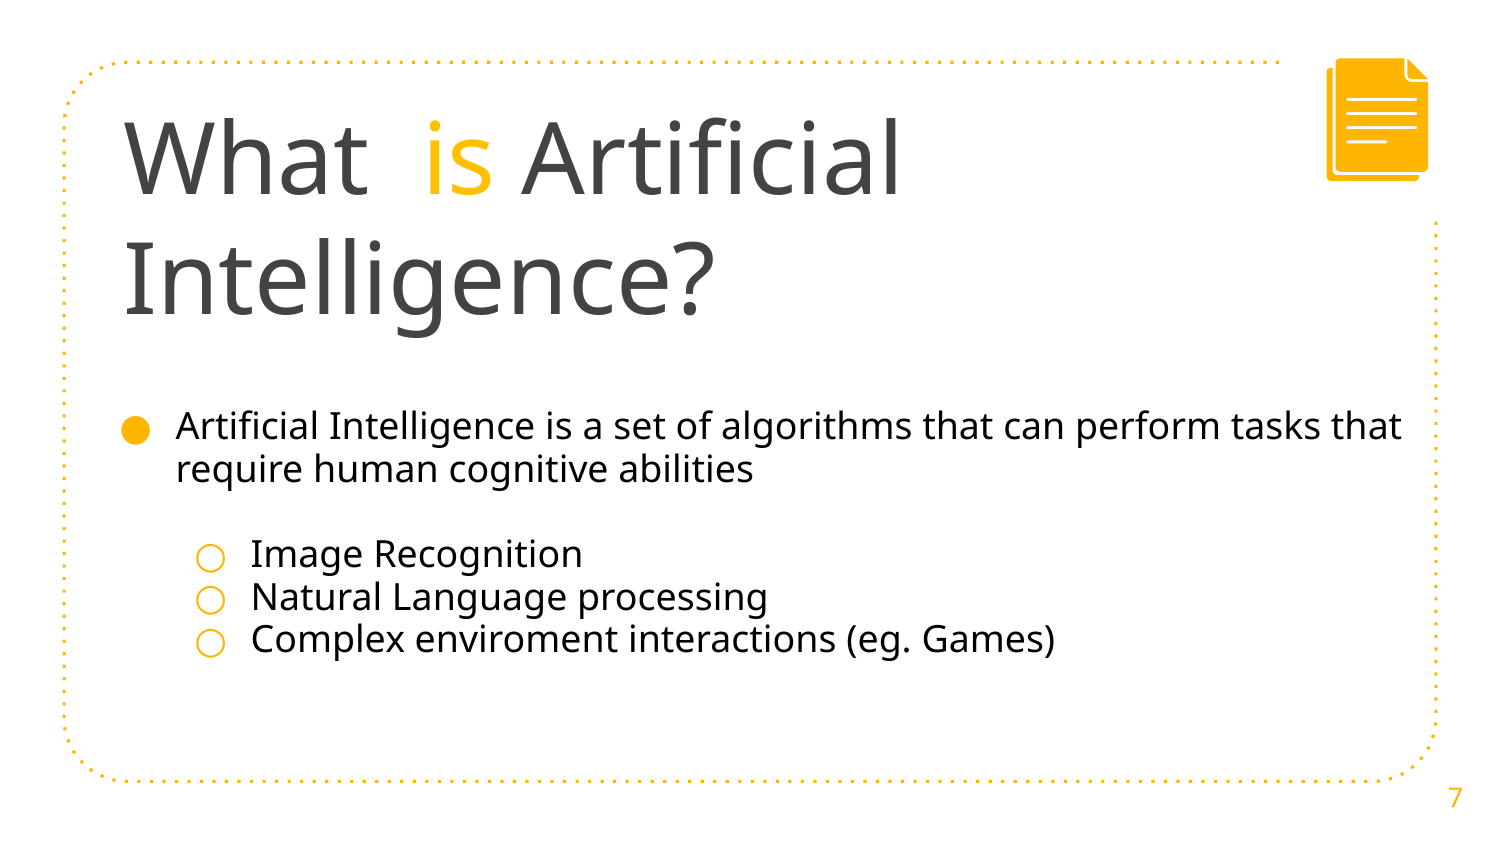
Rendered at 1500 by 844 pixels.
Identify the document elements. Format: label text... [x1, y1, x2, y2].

slide_number 7 [1411, 753, 1500, 844]
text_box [1326, 58, 1429, 182]
text_box Artificial Intelligence is a set of algorithms that can perform tasks that require human cognitive abilities Image Recognition Natural Language processing Complex enviroment interactions (eg. Games) [104, 390, 1430, 707]
title What is Artificial Intelligence? [108, 79, 1235, 221]
